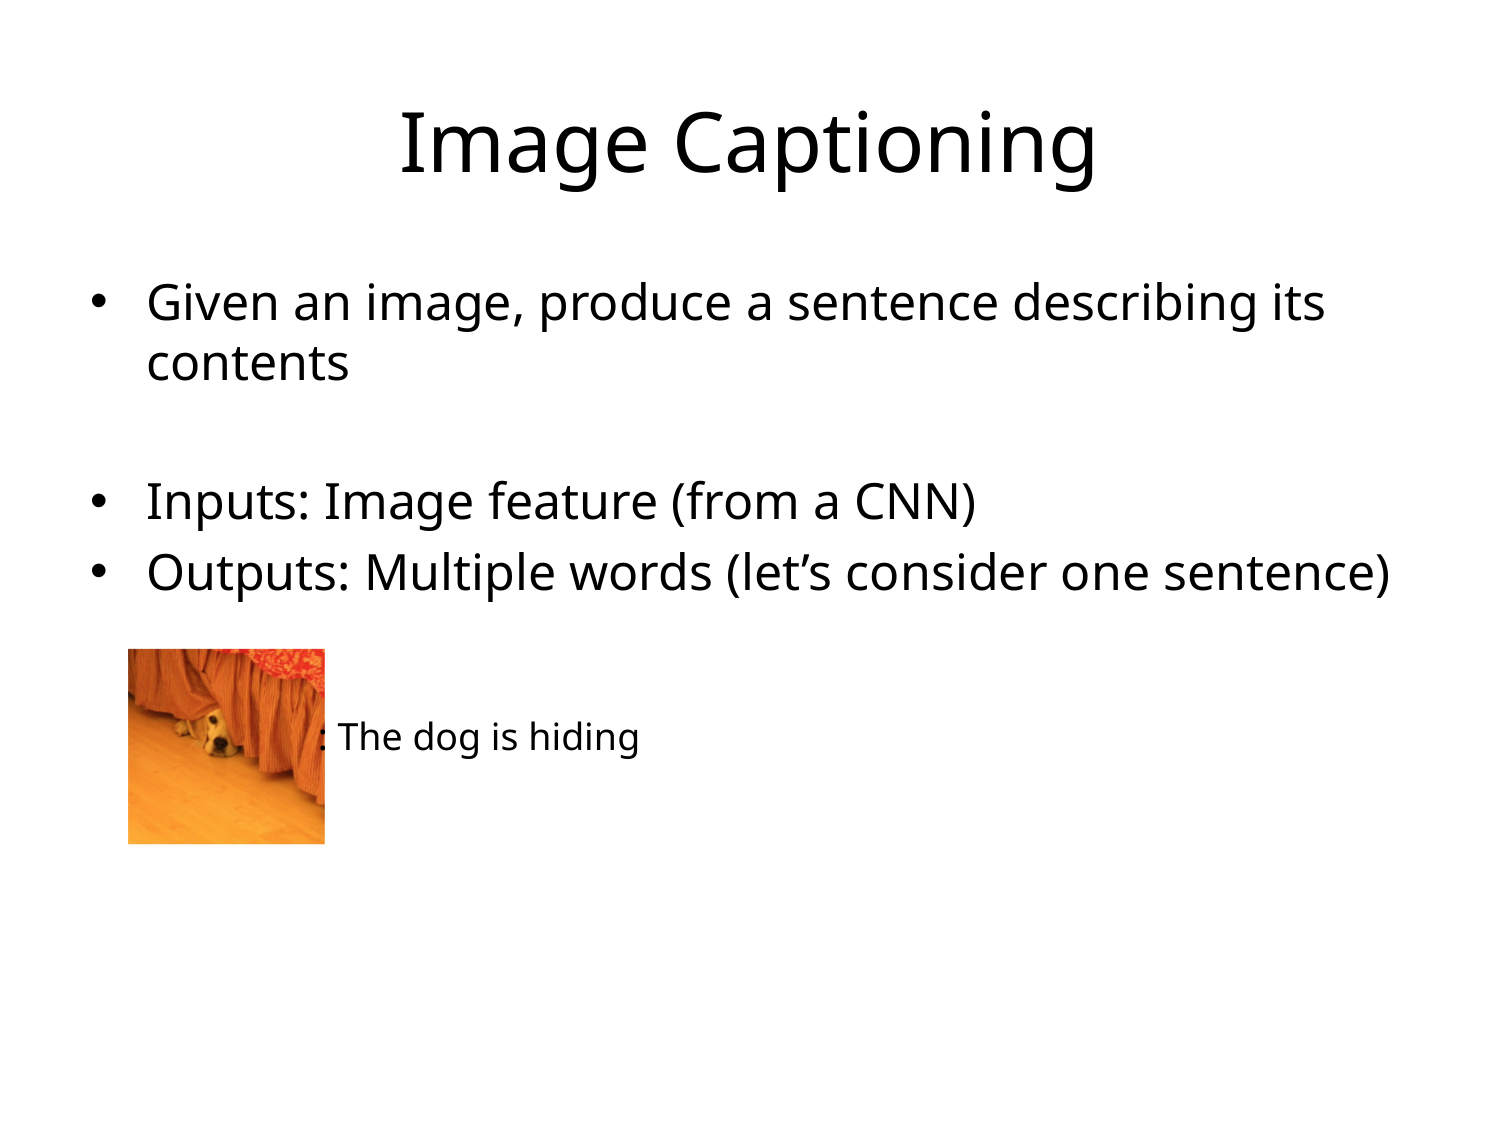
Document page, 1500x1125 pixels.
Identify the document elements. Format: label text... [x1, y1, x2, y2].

text_box : The dog is hiding [330, 706, 656, 766]
title Image Captioning [75, 45, 1425, 233]
picture [128, 648, 325, 845]
list Given an image, produce a sentence describing its contents Inputs: Image feature (from a CNN) Outputs: Multiple words (let’s consider one sentence) [75, 262, 1425, 614]
